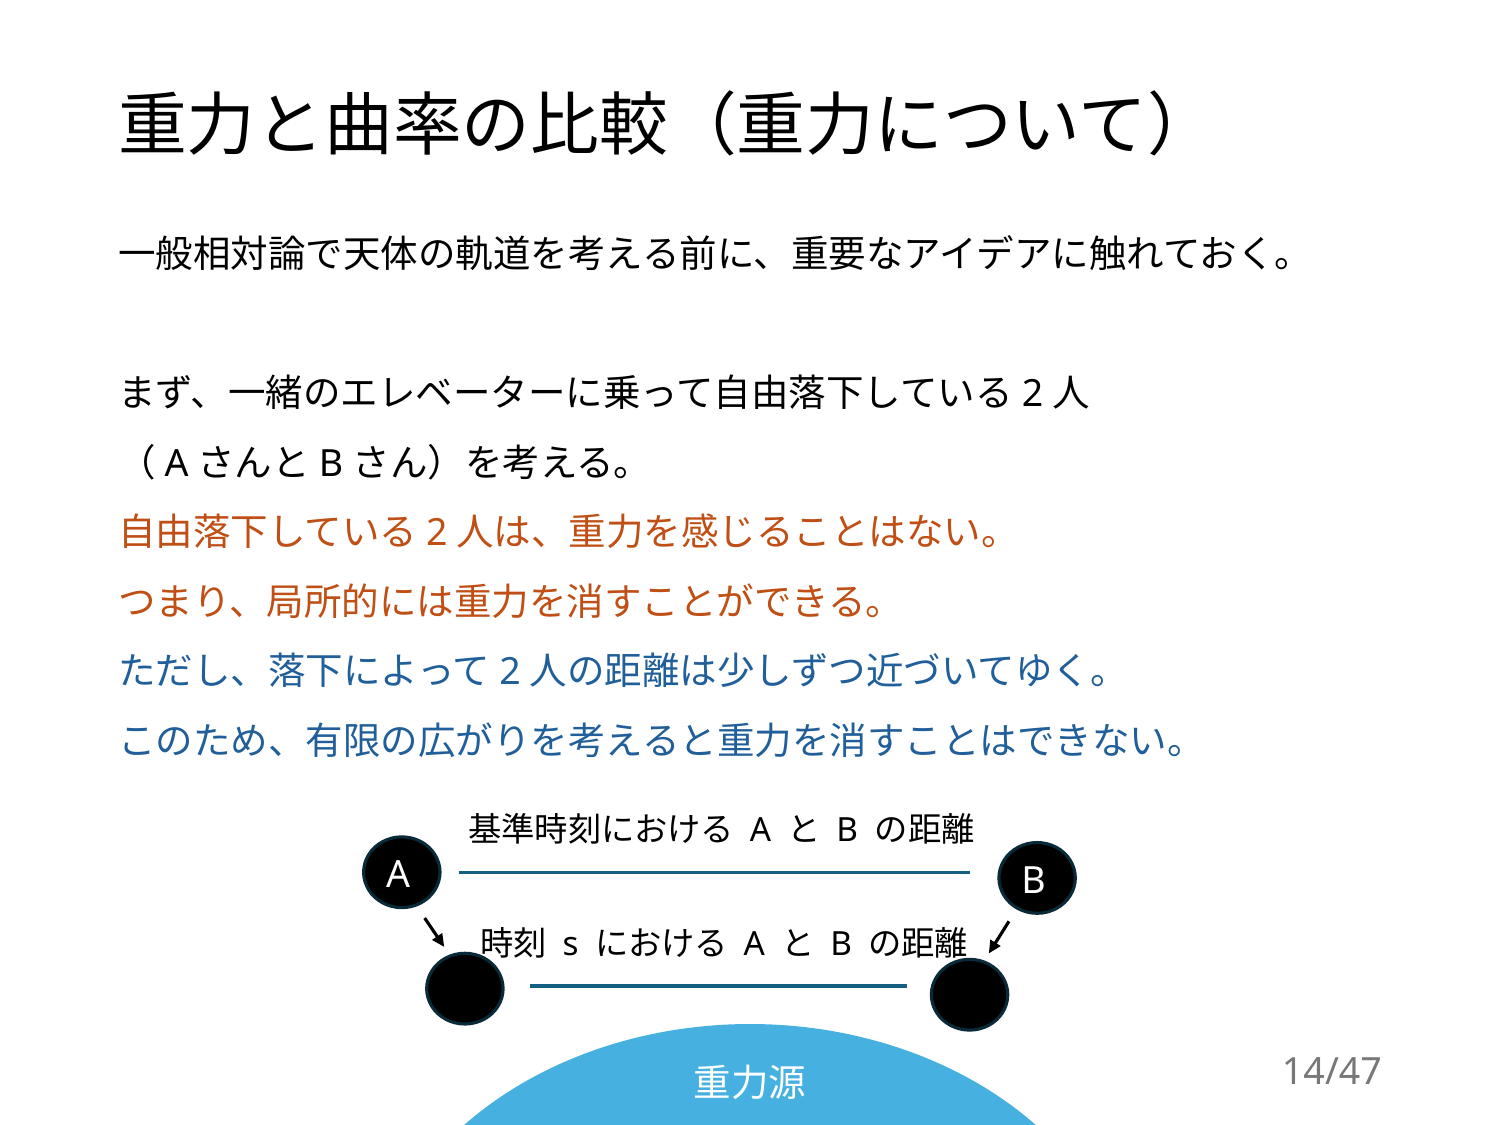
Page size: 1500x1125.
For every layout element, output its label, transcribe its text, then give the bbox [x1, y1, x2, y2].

list 一般相対論で天体の軌道を考える前に、重要なアイデアに触れておく。 まず、一緒のエレベーターに乗って自由落下している2人 （AさんとBさん）を考える。 自由落下している2人は、重力を感じることはない。 つまり、局所的には重力を消すことができる。 ただし、落下によって2人の距離は少しずつ近づいてゆく。 このため、有限の広がりを考えると重力を消すことはできない。 [103, 213, 1397, 801]
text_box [988, 920, 1010, 954]
slide_number 14/47 [1059, 1042, 1397, 1103]
text_box [1070, 857, 1077, 899]
text_box [997, 854, 1006, 901]
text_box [424, 917, 445, 948]
text_box [425, 951, 505, 1026]
text_box [435, 852, 442, 893]
title 重力と曲率の比較（重力について） [103, 59, 1397, 195]
text_box [379, 903, 424, 910]
text_box 基準時刻における A と B の距離 [453, 801, 990, 856]
text_box A [371, 842, 435, 903]
text_box [1013, 840, 1061, 848]
text_box 重力源 [678, 1051, 822, 1112]
text_box [1015, 909, 1059, 915]
text_box [461, 1022, 1039, 1125]
text_box [379, 835, 425, 842]
text_box [929, 960, 1010, 1032]
text_box B [1006, 848, 1070, 909]
text_box [362, 848, 371, 896]
text_box 時刻 s における A と B の距離 [465, 915, 984, 970]
